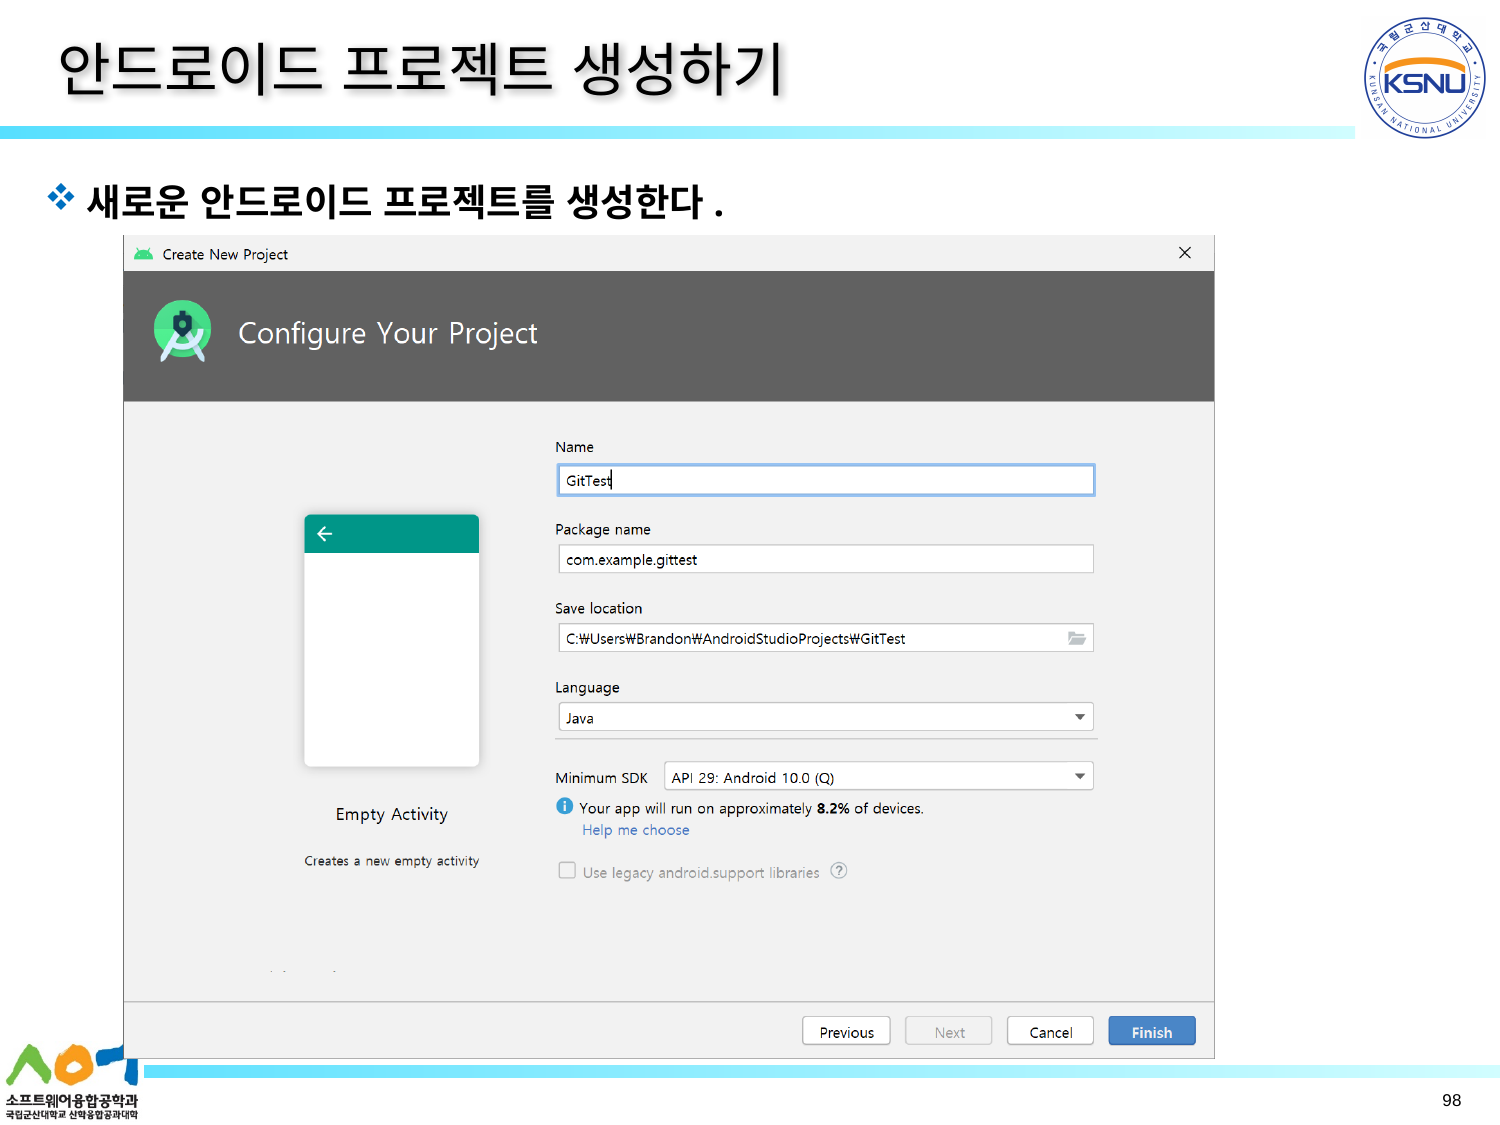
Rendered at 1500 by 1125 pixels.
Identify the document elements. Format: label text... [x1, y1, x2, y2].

slide_number 81 [1015, 1067, 1031, 1077]
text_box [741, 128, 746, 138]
title 안드로이드 프로젝트 생성하기 [42, 20, 1349, 116]
slide_number 98 [1330, 1081, 1477, 1122]
picture [0, 235, 1215, 1122]
list 새로운 안드로이드 프로젝트를 생성한다. [29, 148, 1476, 1059]
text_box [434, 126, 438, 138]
picture [1361, 16, 1486, 139]
text_box [250, 126, 254, 138]
